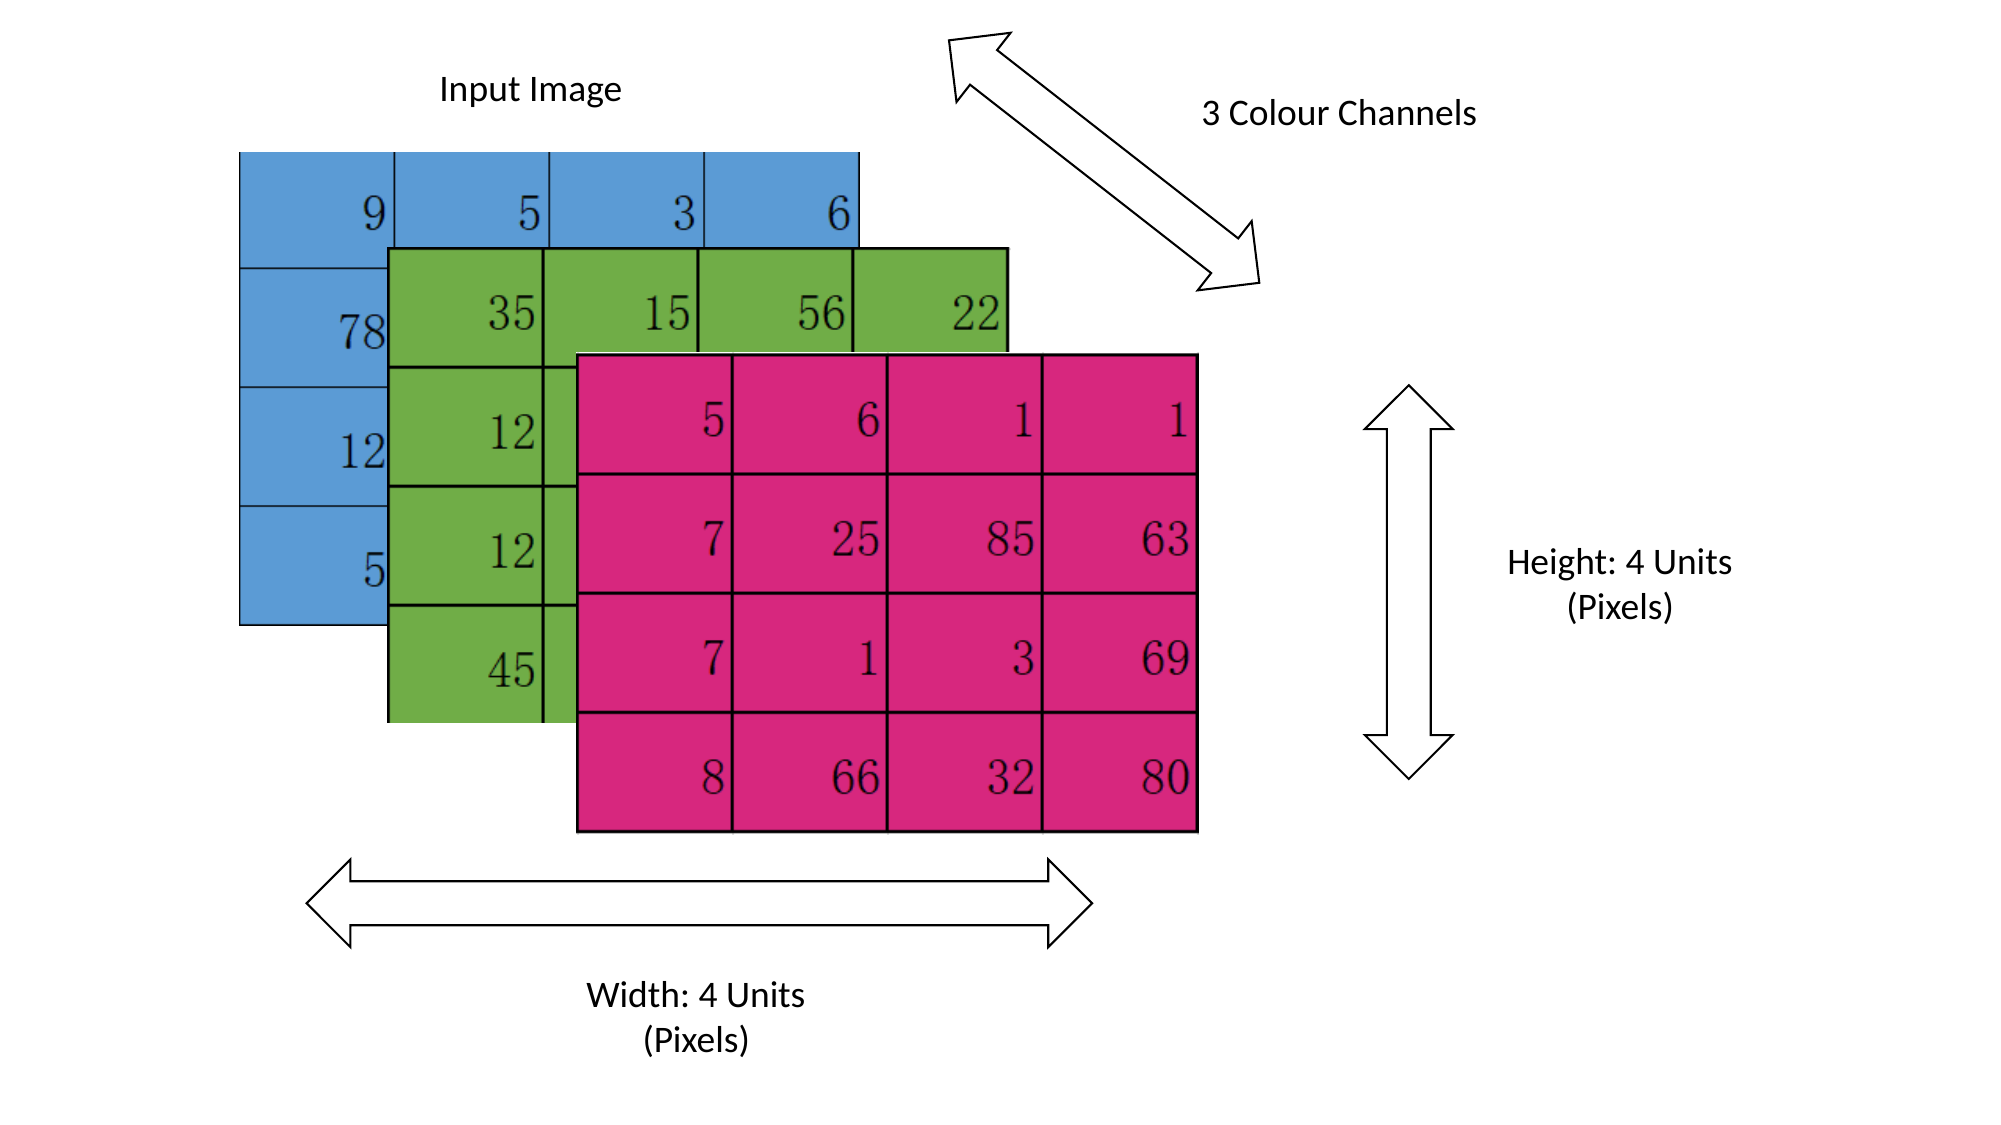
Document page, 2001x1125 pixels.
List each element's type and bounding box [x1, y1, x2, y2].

text_box [947, 31, 1013, 56]
text_box [239, 56, 1749, 1068]
